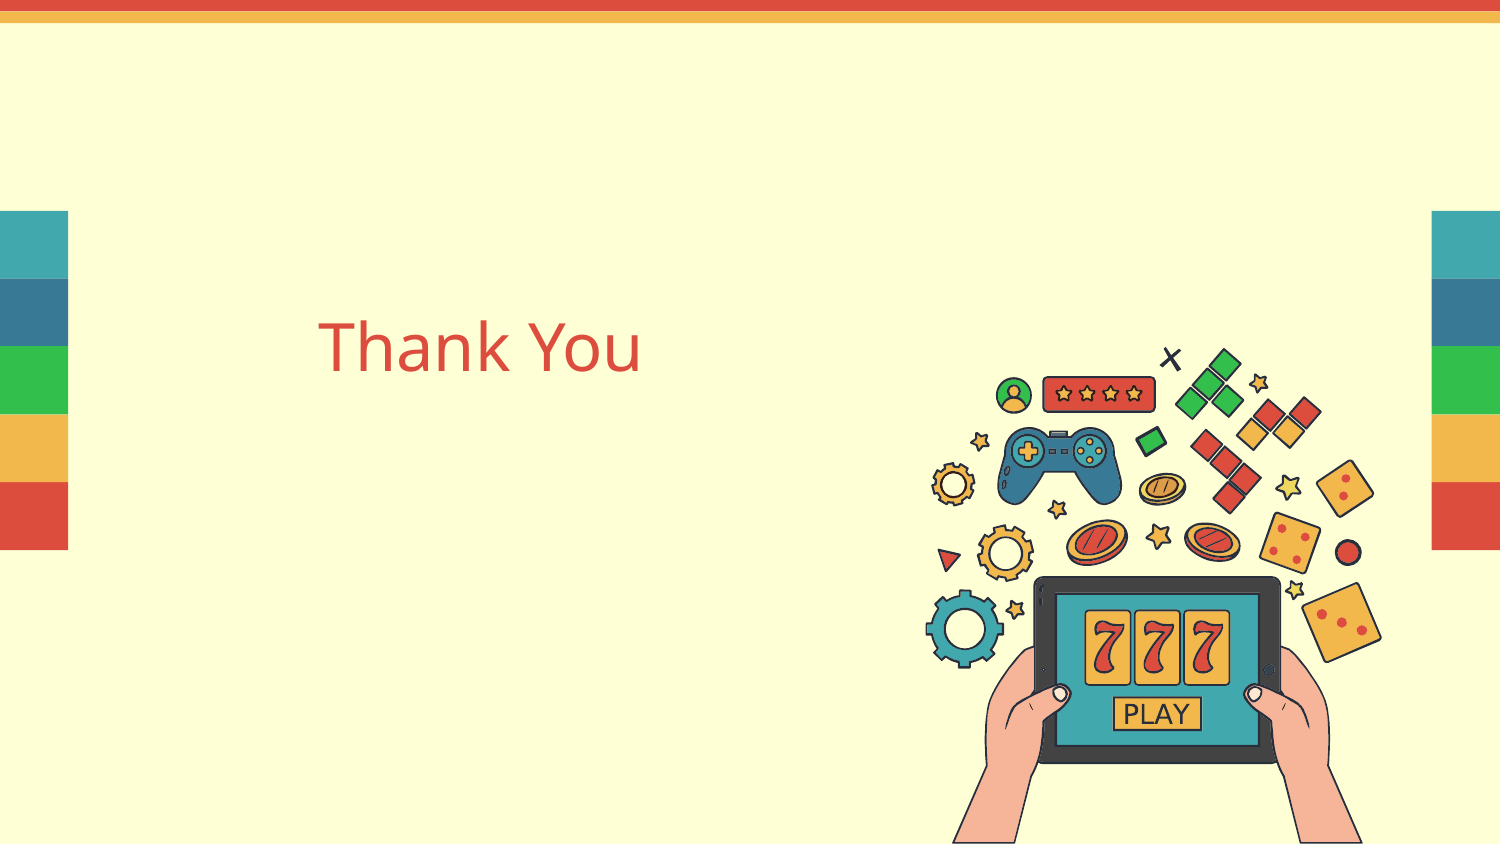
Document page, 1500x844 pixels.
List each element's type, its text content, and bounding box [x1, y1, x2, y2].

title Thank You [87, 289, 876, 384]
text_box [925, 346, 1382, 844]
